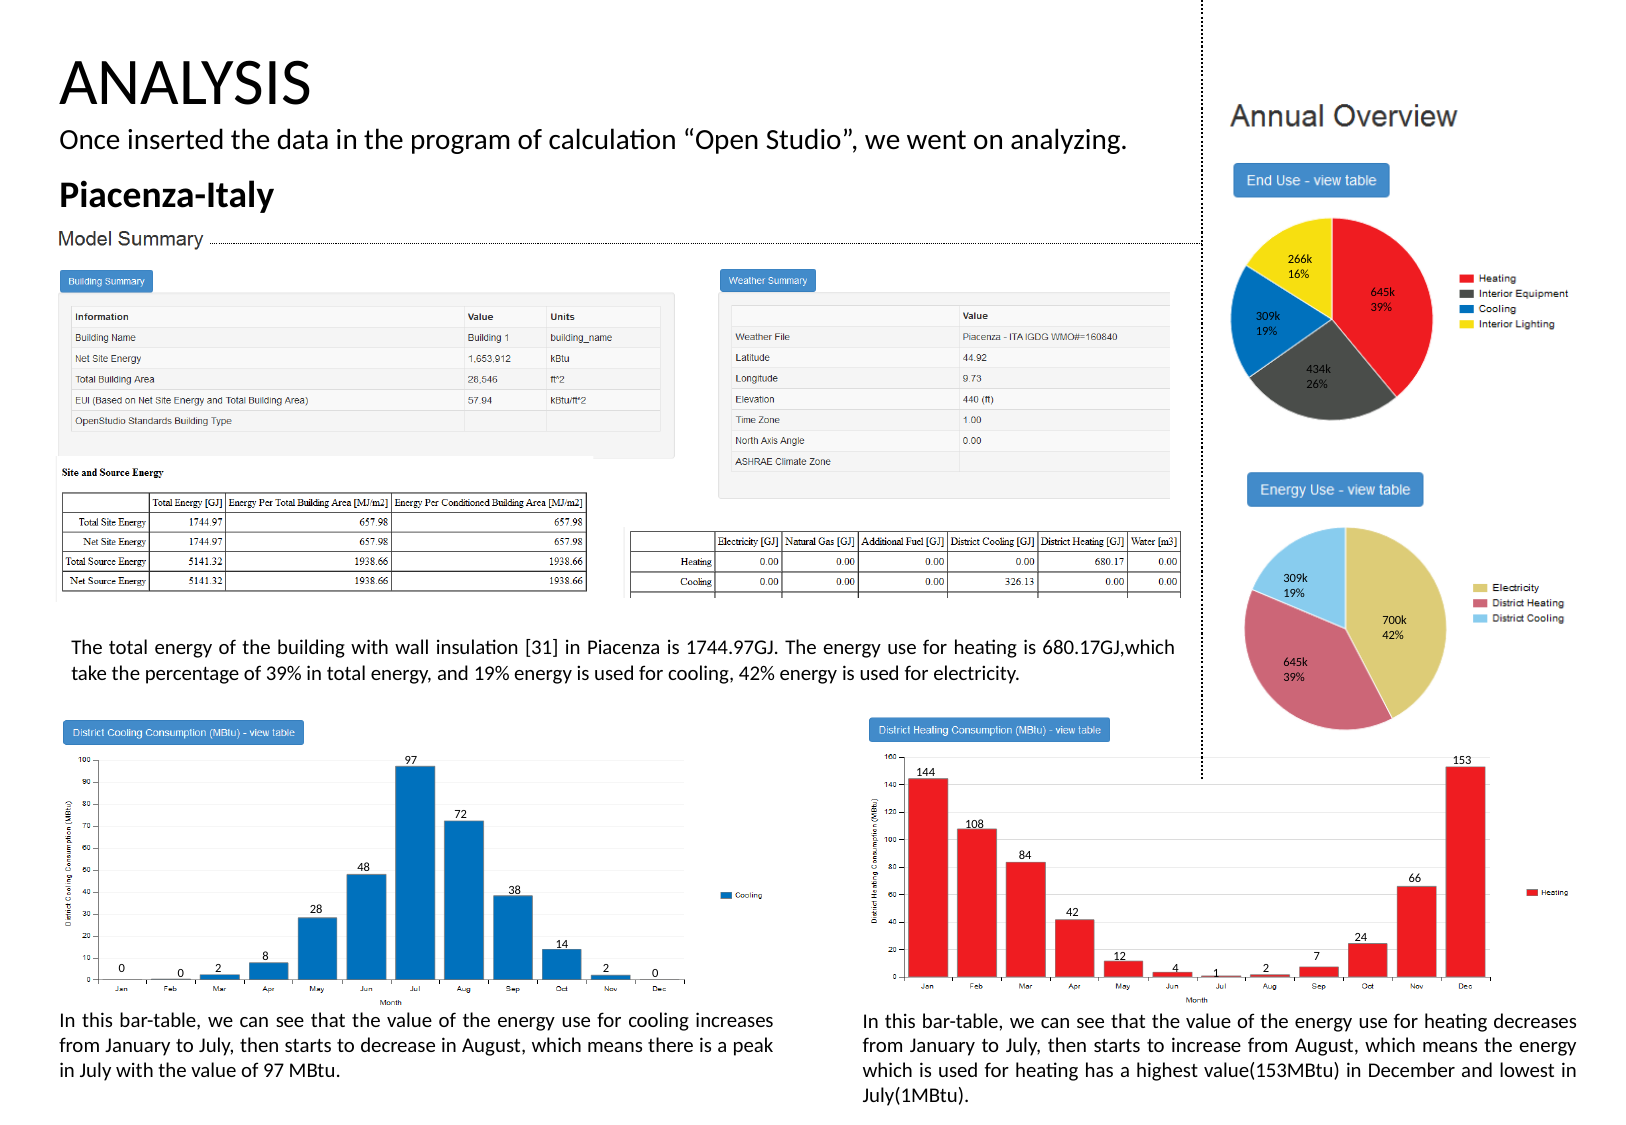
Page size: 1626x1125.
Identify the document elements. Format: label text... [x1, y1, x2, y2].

picture [47, 224, 678, 602]
text_box ANALYSIS [44, 30, 695, 112]
text_box Once inserted the data in the program of calculation “Open Studio”, we went on analyzing. [44, 112, 1197, 163]
text_box Piacenza-Italy [44, 163, 695, 223]
picture [623, 526, 1191, 599]
picture [55, 703, 770, 1031]
picture [705, 255, 1171, 504]
text_box In this bar-table, we can see that the value of the energy use for heating decreases from January to July, then starts to increase from August, which means the energy which is used for heating has a highest value(153MBtu) in December and lowest in July(1MBtu). [847, 999, 1593, 1115]
picture [859, 462, 1575, 1031]
text_box In this bar-table, we can see that the value of the energy use for cooling increases from January to July, then starts to decrease in August, which means there is a peak in July with the value of 97 MBtu. [44, 999, 789, 1090]
picture [1207, 94, 1584, 427]
text_box The total energy of the building with wall insulation [31] in Piacenza is 1744.97GJ. The energy use for heating is 680.17GJ,which take the percentage of 39% in total energy, and 19% energy is used for cooling, 42% energy is used for electricity. [56, 626, 1191, 692]
